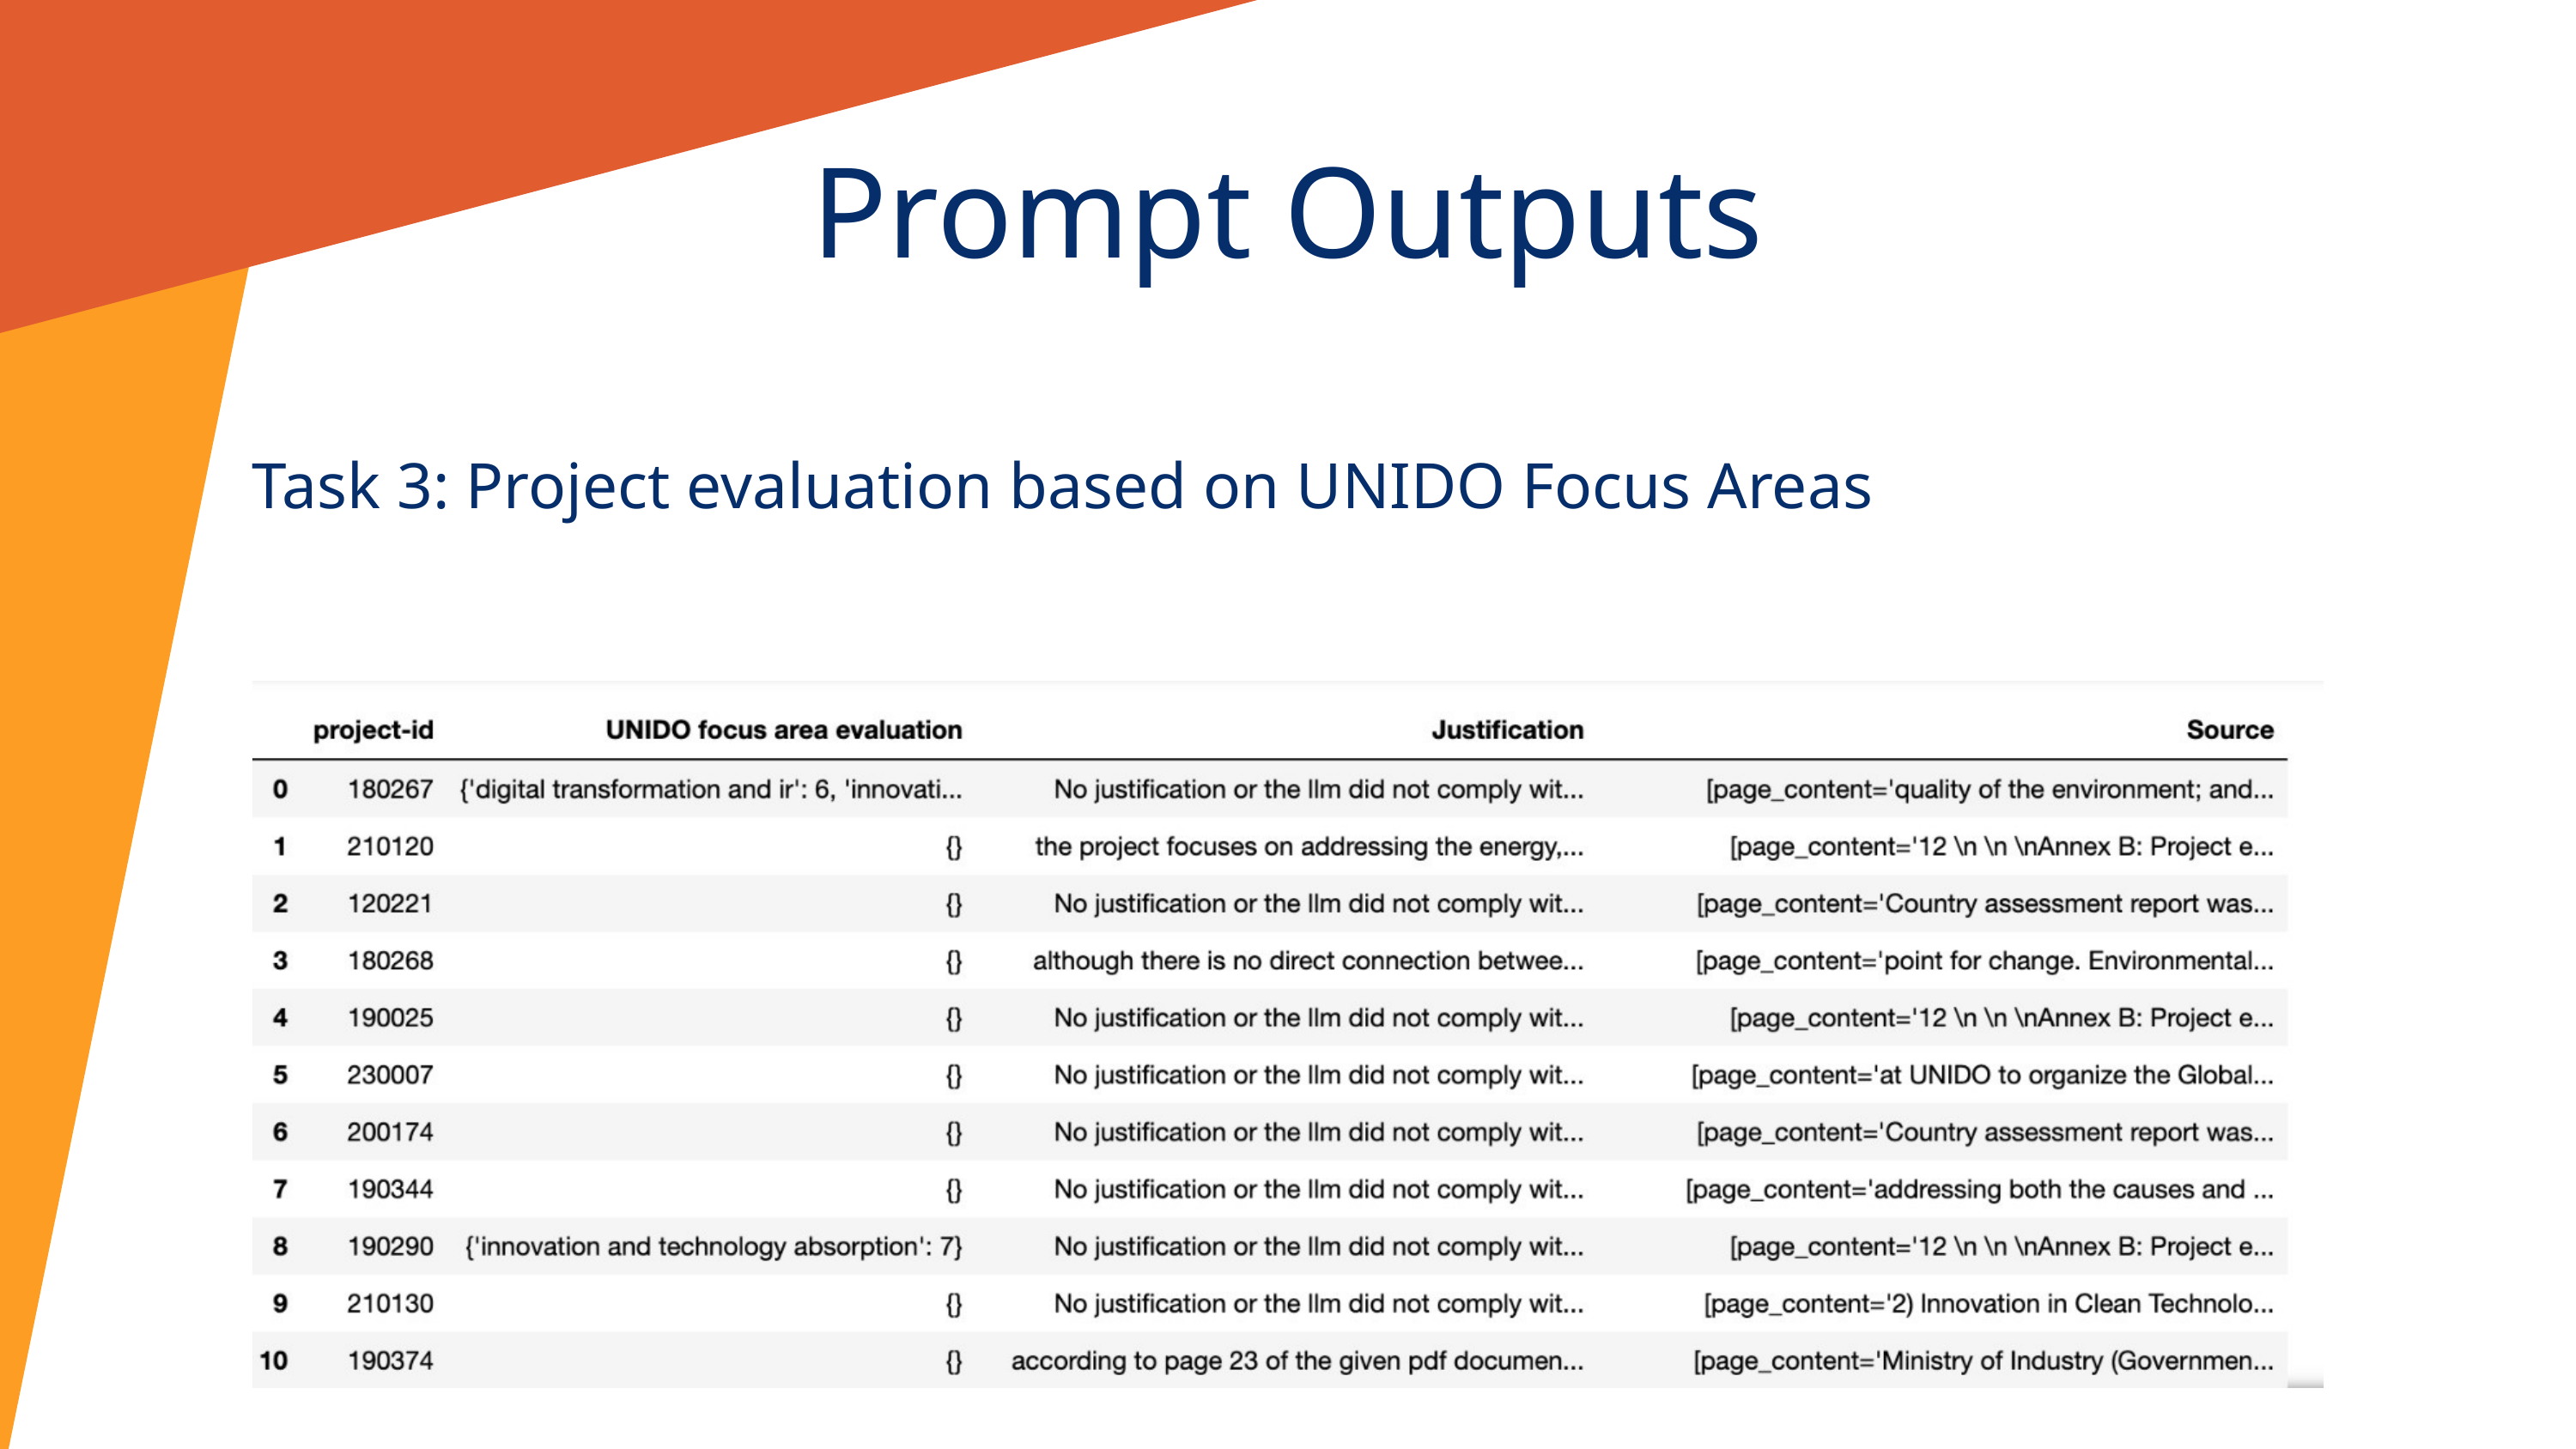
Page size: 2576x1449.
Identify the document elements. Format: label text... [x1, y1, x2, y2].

text_box [0, 268, 249, 1449]
text_box [252, 681, 2324, 1388]
text_box Prompt Outputs [692, 132, 1884, 283]
text_box Task 3: Project evaluation based on UNIDO Focus Areas [252, 433, 1992, 522]
text_box [0, 0, 1258, 333]
